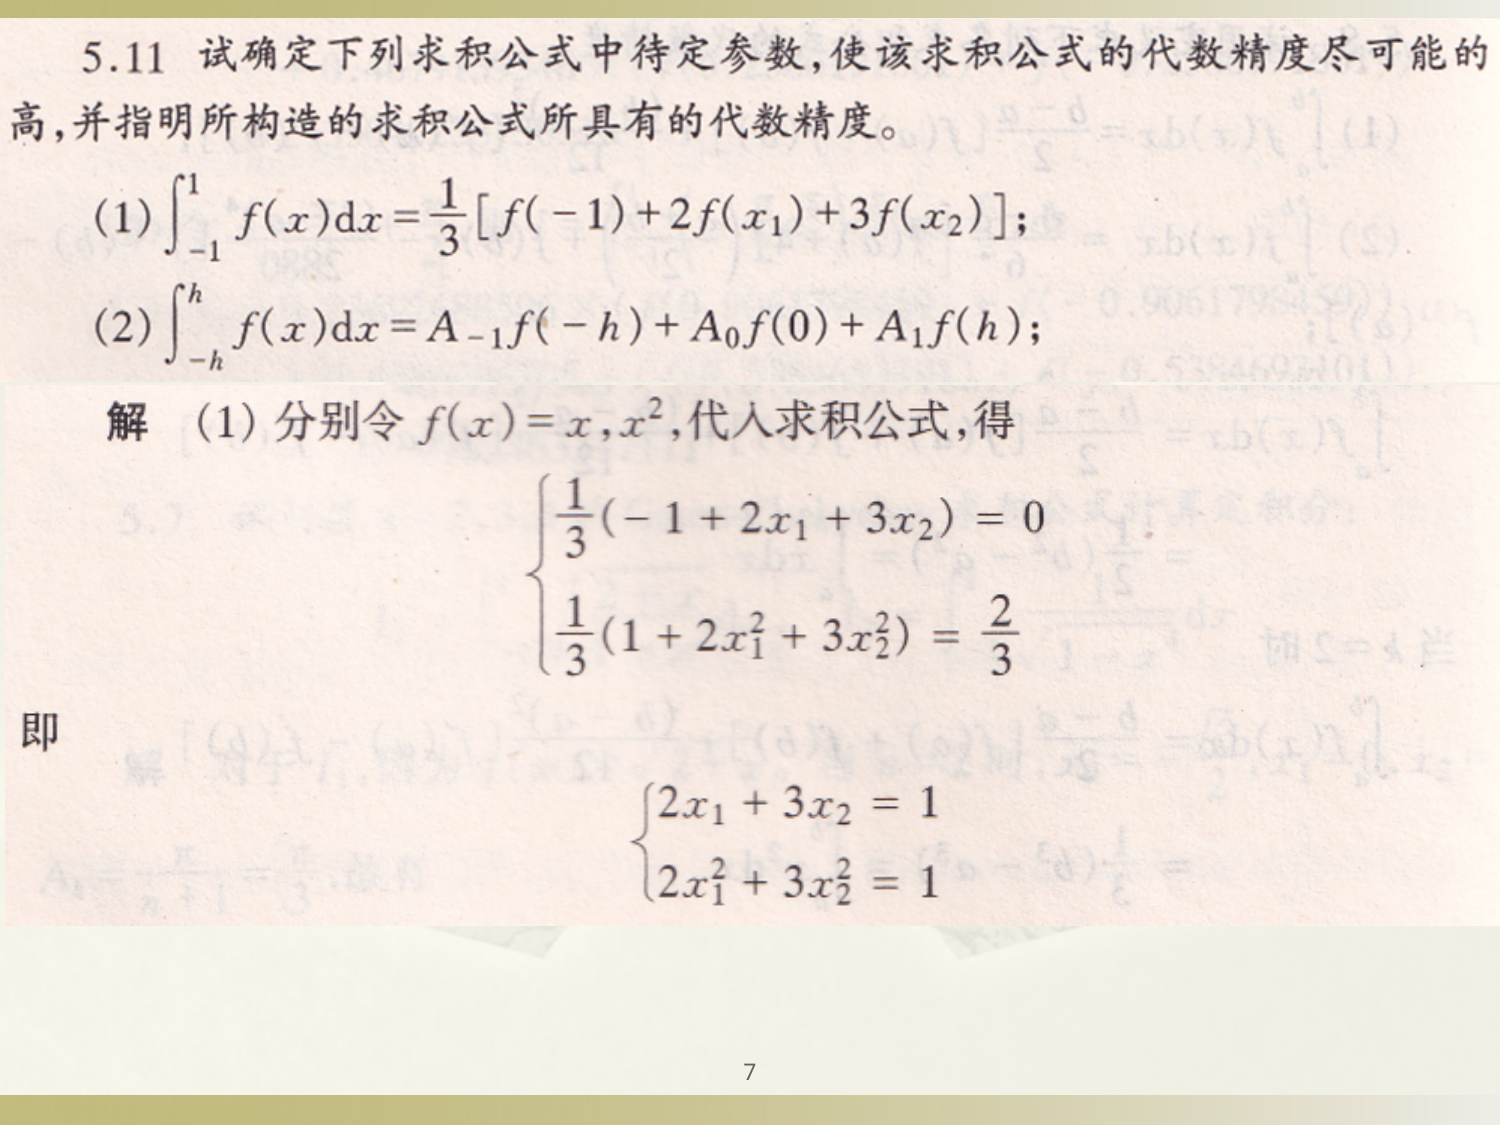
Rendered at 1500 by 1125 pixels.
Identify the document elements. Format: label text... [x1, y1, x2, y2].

slide_number 7 [675, 1050, 825, 1097]
picture [0, 18, 1500, 382]
picture [5, 384, 1500, 927]
